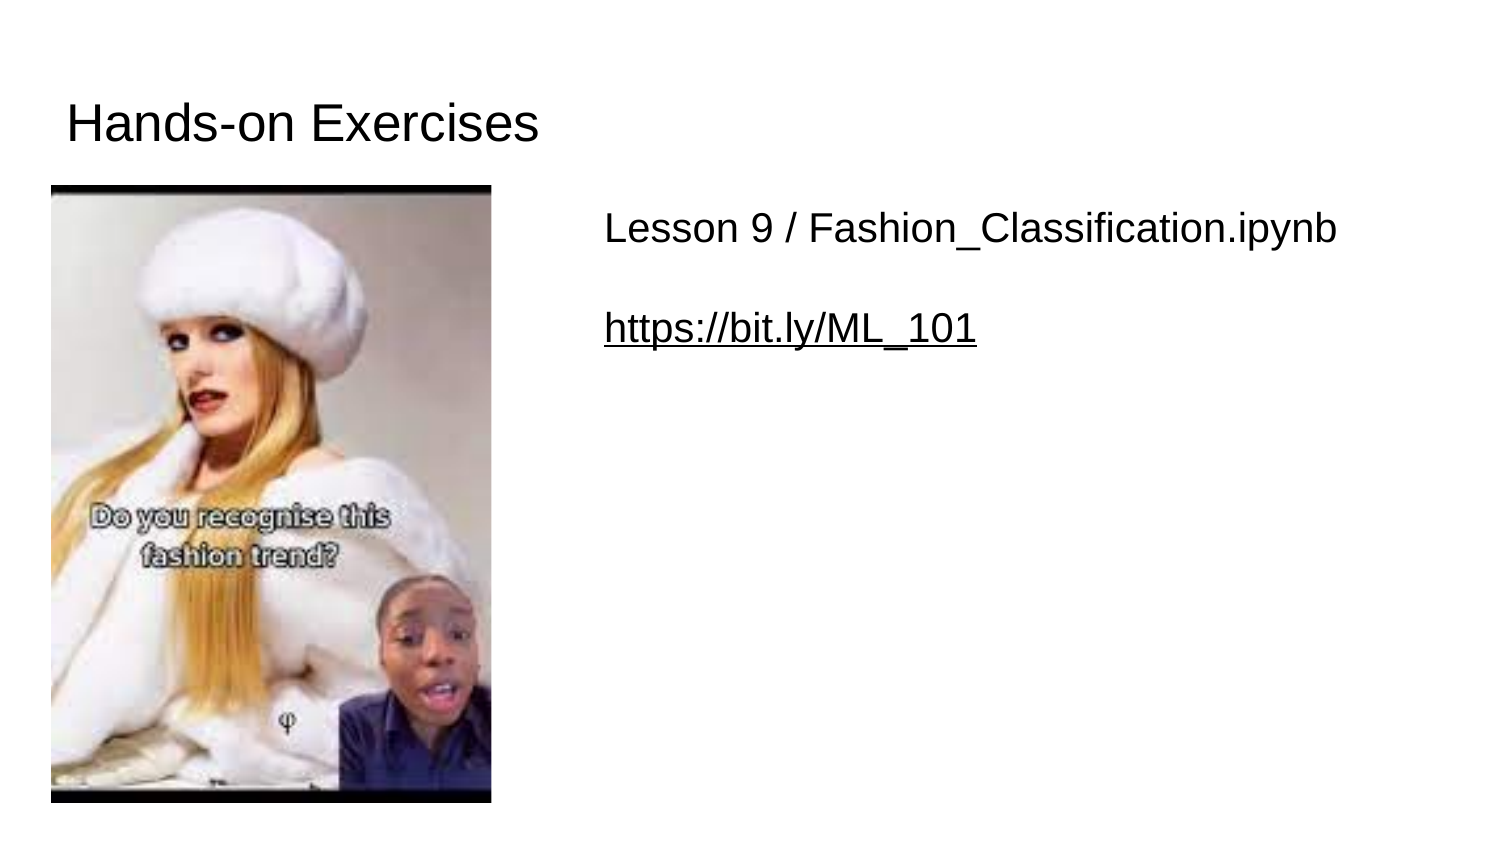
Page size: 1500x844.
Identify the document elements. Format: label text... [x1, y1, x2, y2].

picture [50, 185, 492, 803]
title Hands-on Exercises [51, 72, 1449, 167]
text_box Lesson 9 / Fashion_Classification.ipynb https://bit.ly/ML_101 [589, 185, 1429, 366]
